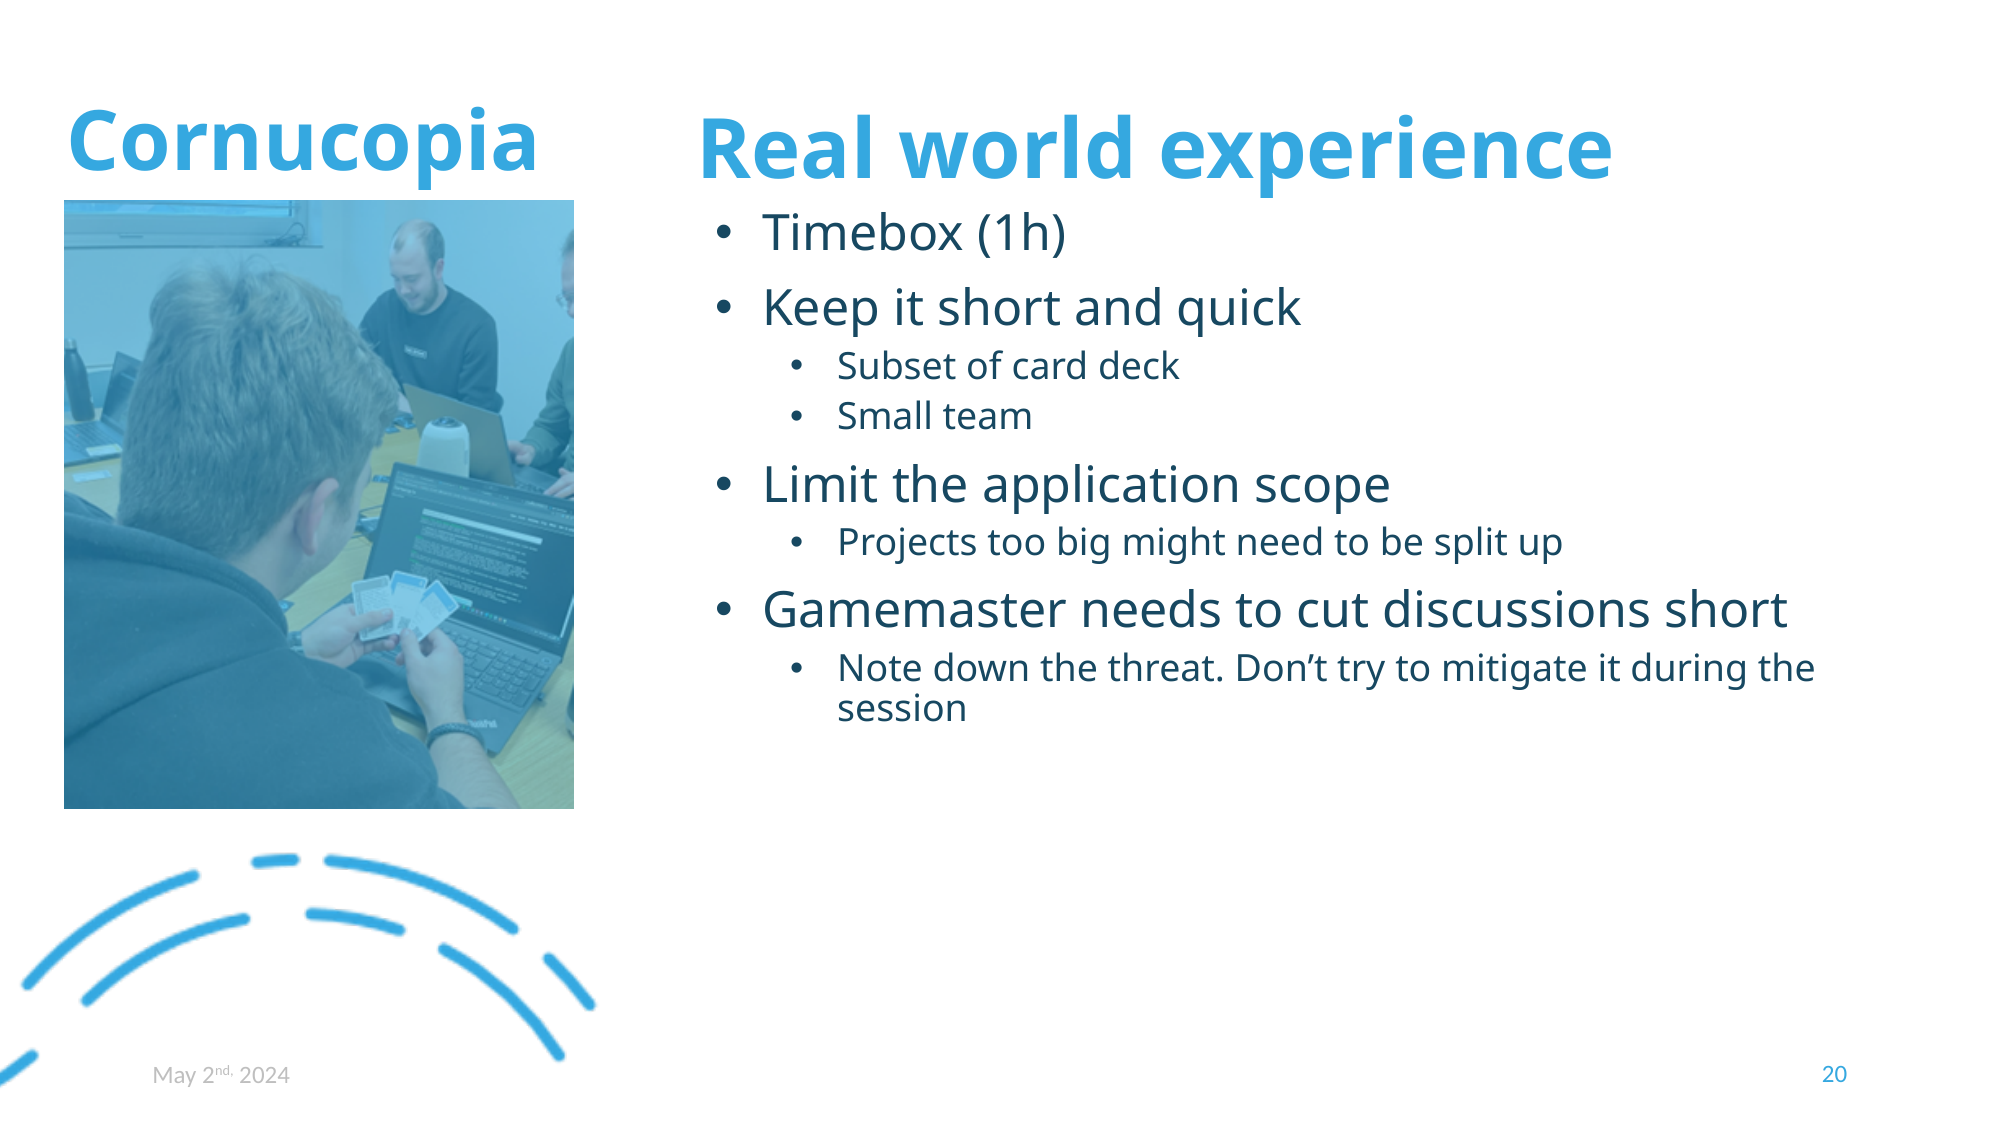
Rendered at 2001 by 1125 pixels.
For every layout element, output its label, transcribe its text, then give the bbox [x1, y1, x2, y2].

text_box Cornucopia [51, 91, 612, 266]
picture [0, 200, 651, 1125]
text_box Real world experience [681, 99, 1863, 273]
slide_number 20 [1412, 1042, 1863, 1103]
text_box Timebox (1h) Keep it short and quick Subset of card deck Small team Limit the application scope Projects too big might need to be split up Gamemaster needs to cut discussions short Note down the threat. Don’t try to mitigate it during the session [700, 200, 1917, 892]
